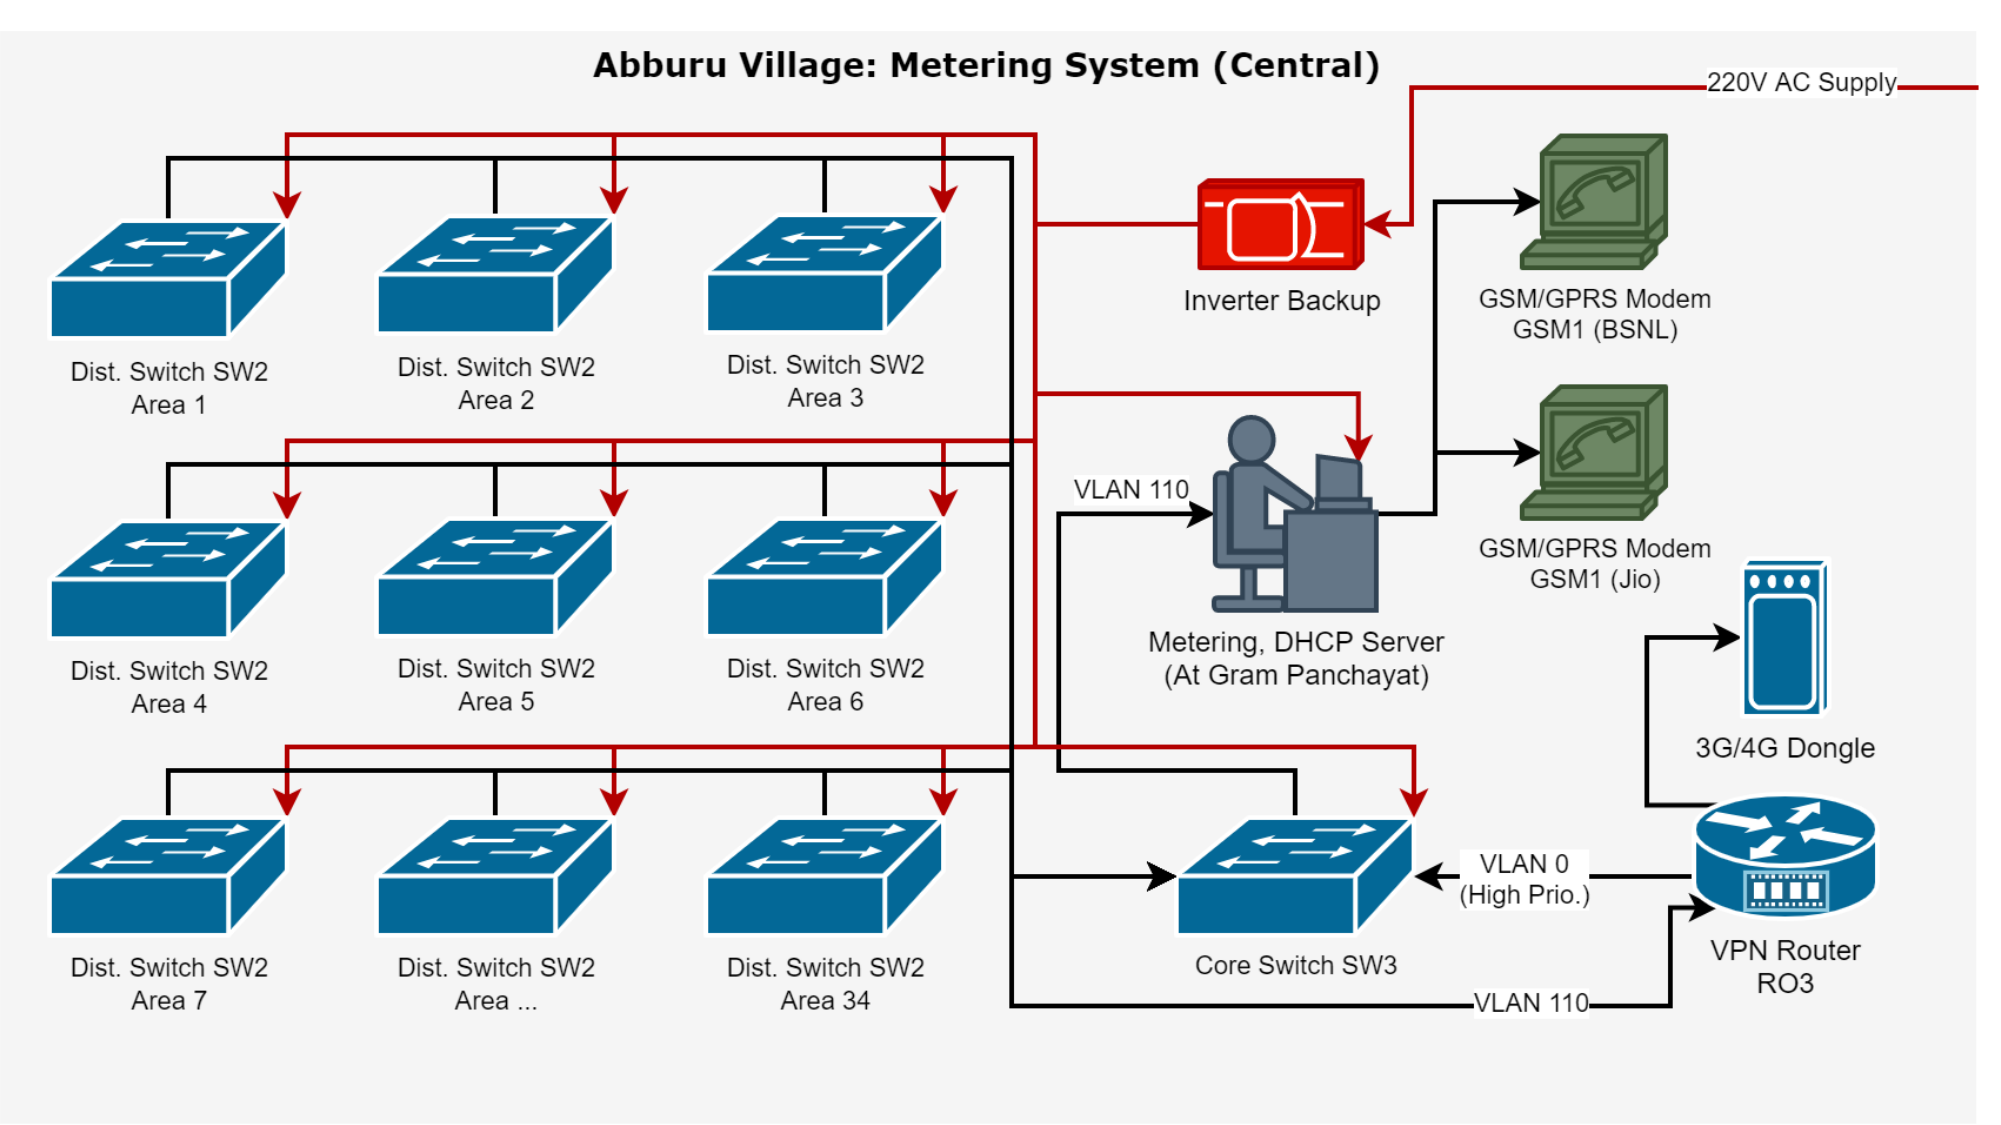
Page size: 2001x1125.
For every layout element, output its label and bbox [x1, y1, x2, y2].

list [0, 30, 2000, 1125]
